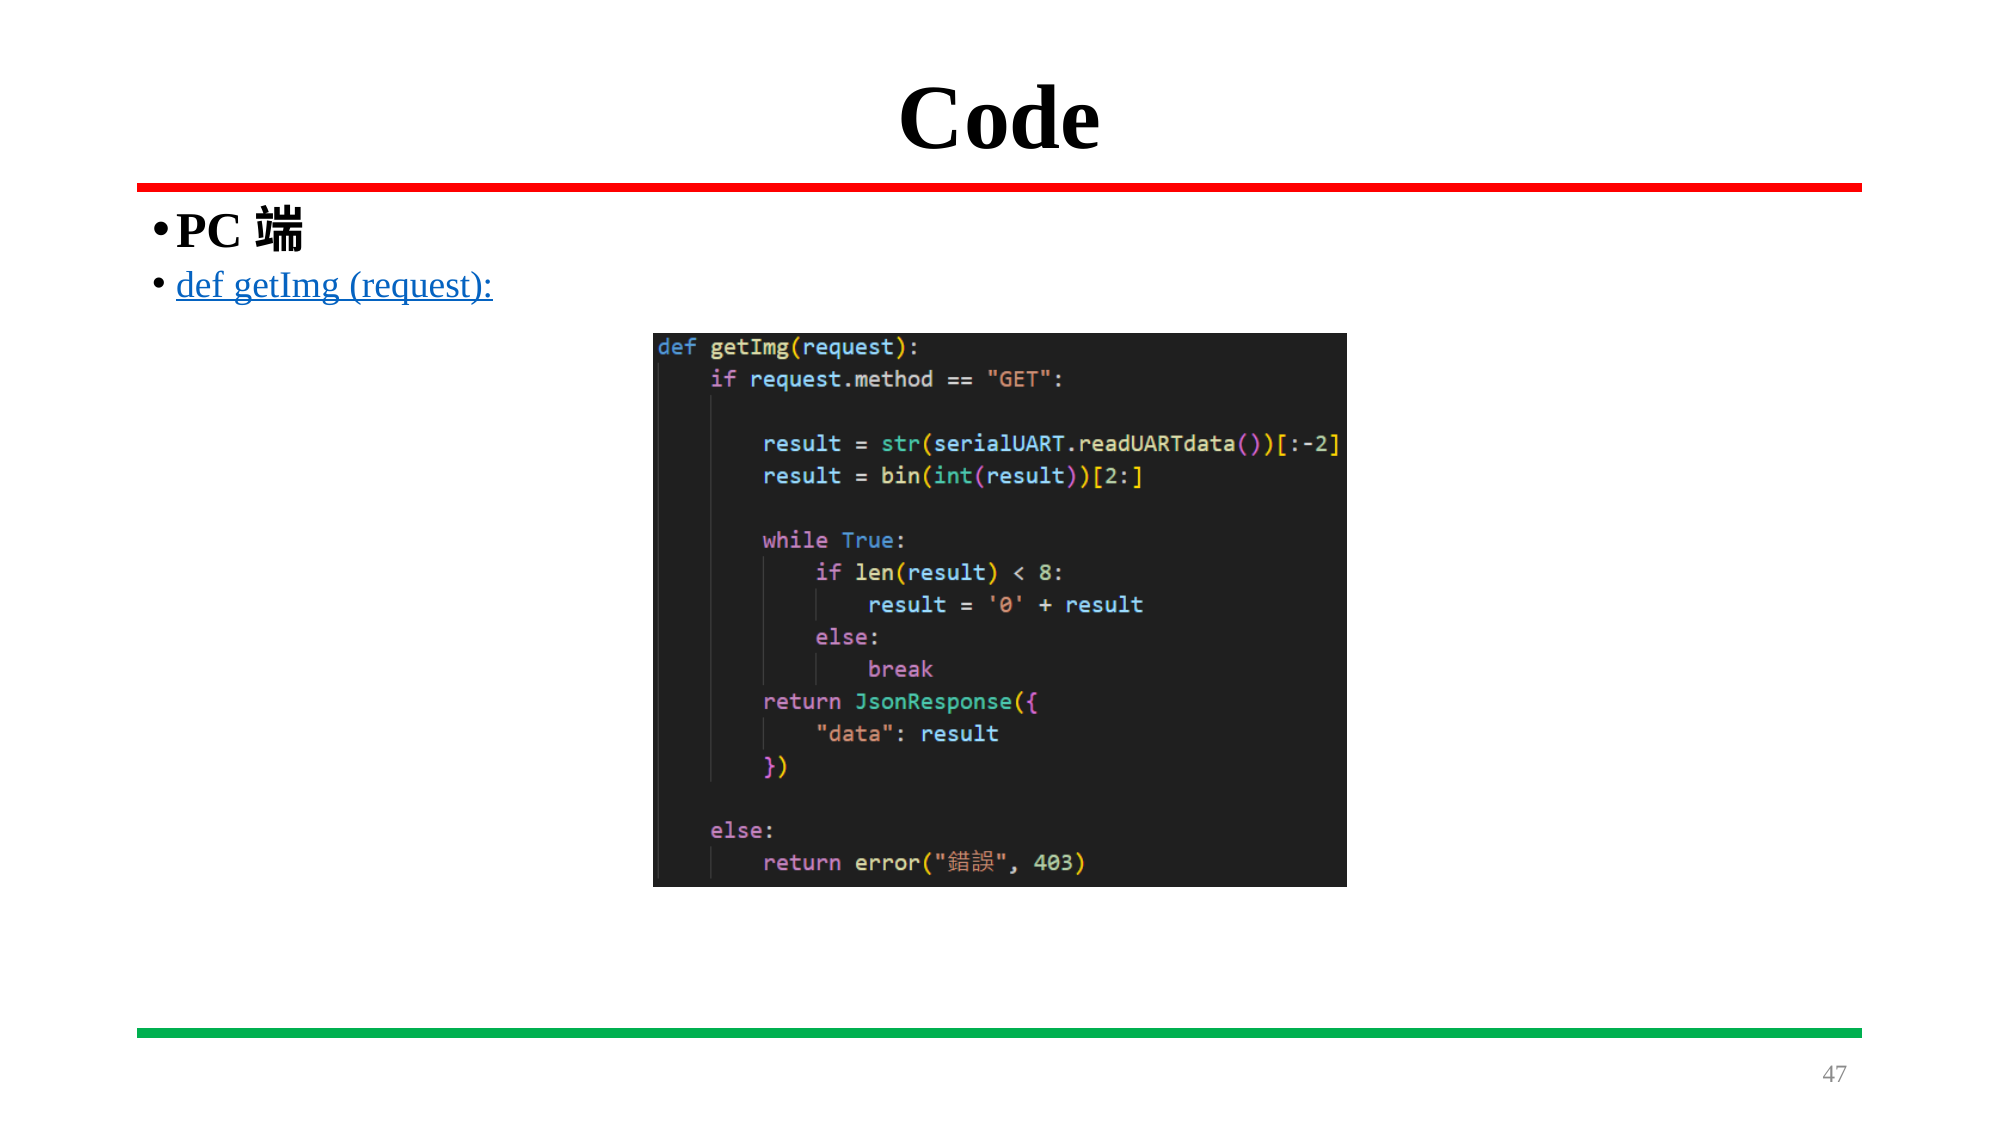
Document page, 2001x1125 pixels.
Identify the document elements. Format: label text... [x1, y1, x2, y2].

slide_number 47 [1412, 1042, 1863, 1103]
picture [653, 333, 1347, 887]
title Code [137, 59, 1863, 178]
list PC端 def getImg (request): [137, 197, 1863, 1024]
